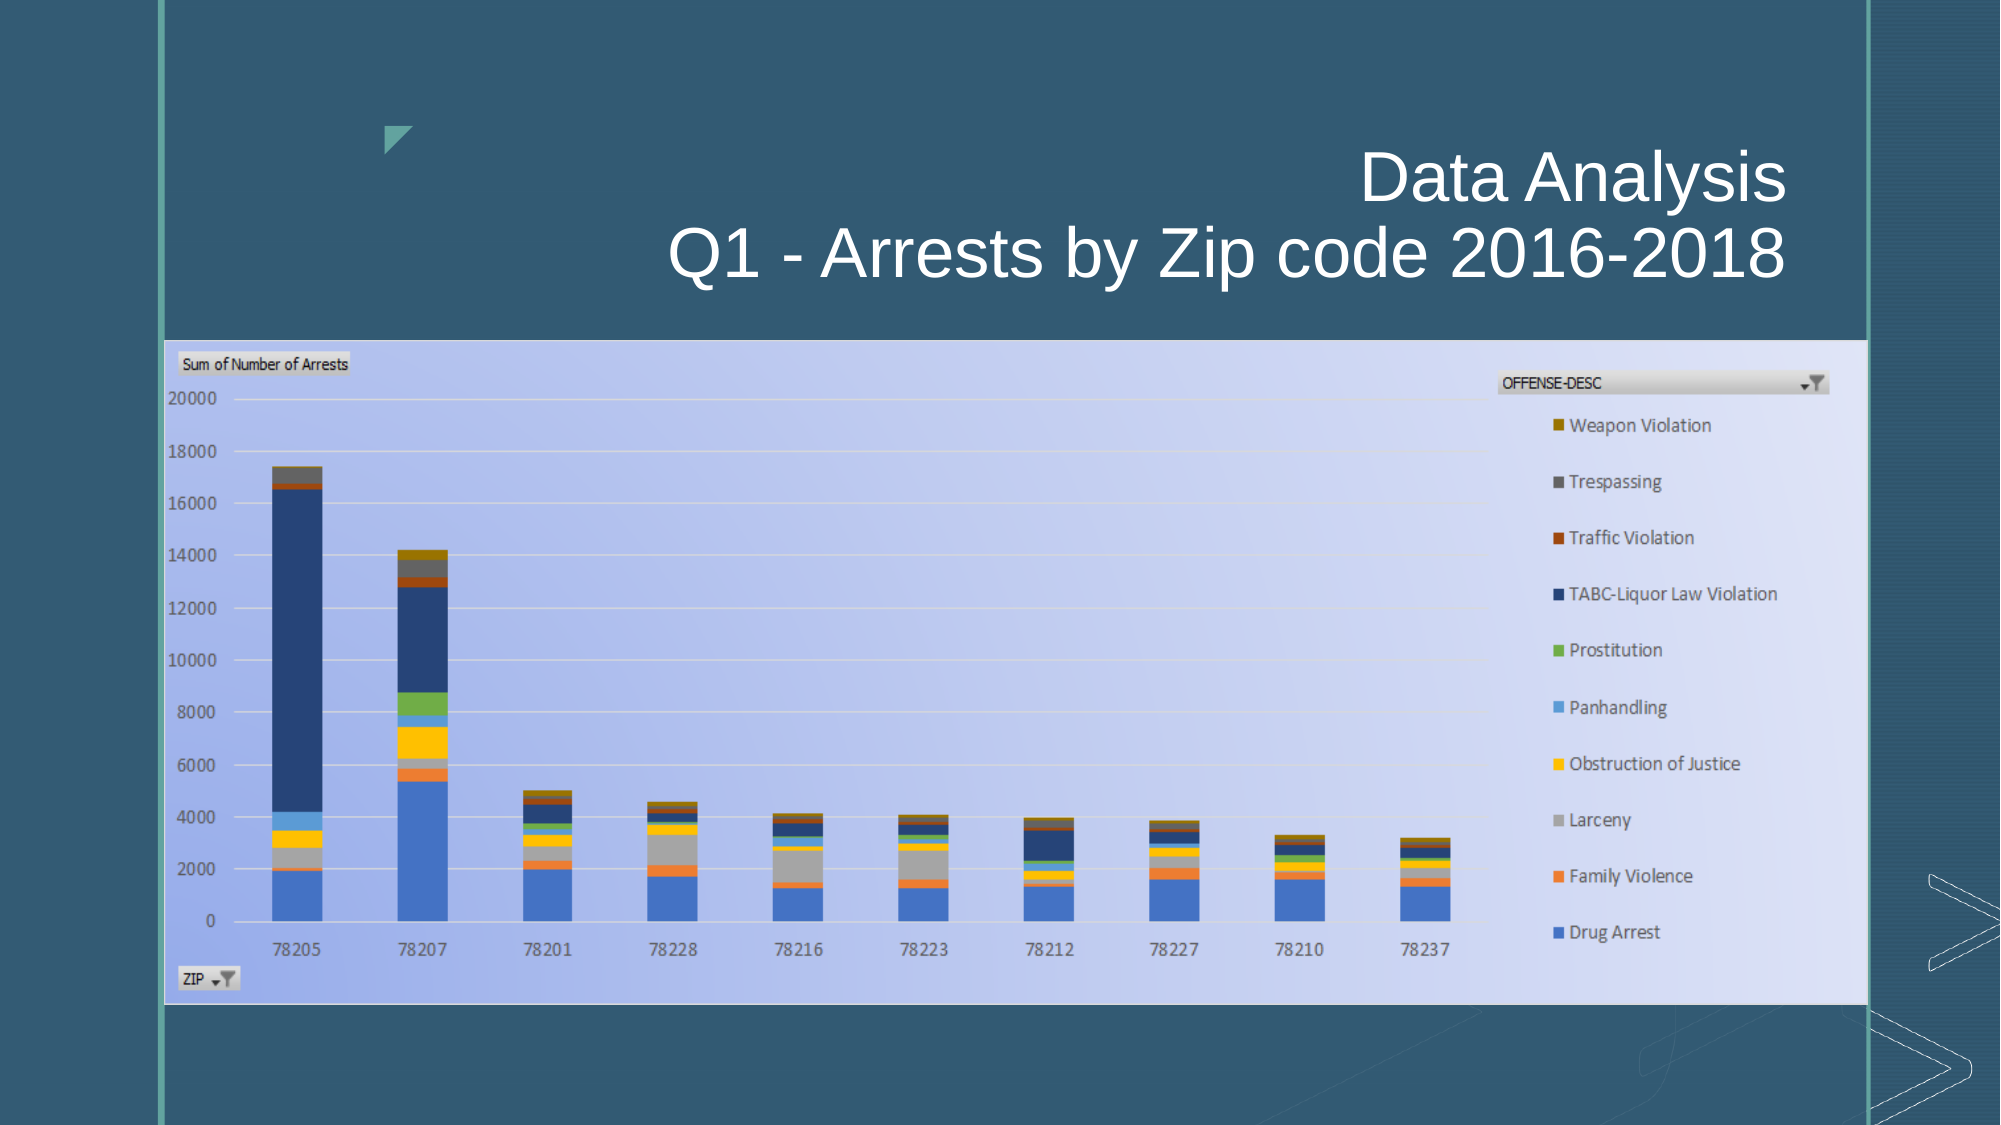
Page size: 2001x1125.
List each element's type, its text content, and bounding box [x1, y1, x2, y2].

picture [1871, 0, 2000, 1125]
picture [164, 340, 1869, 1005]
title Data Analysis Q1 - Arrests by Zip code 2016-2018 [428, 132, 1804, 310]
